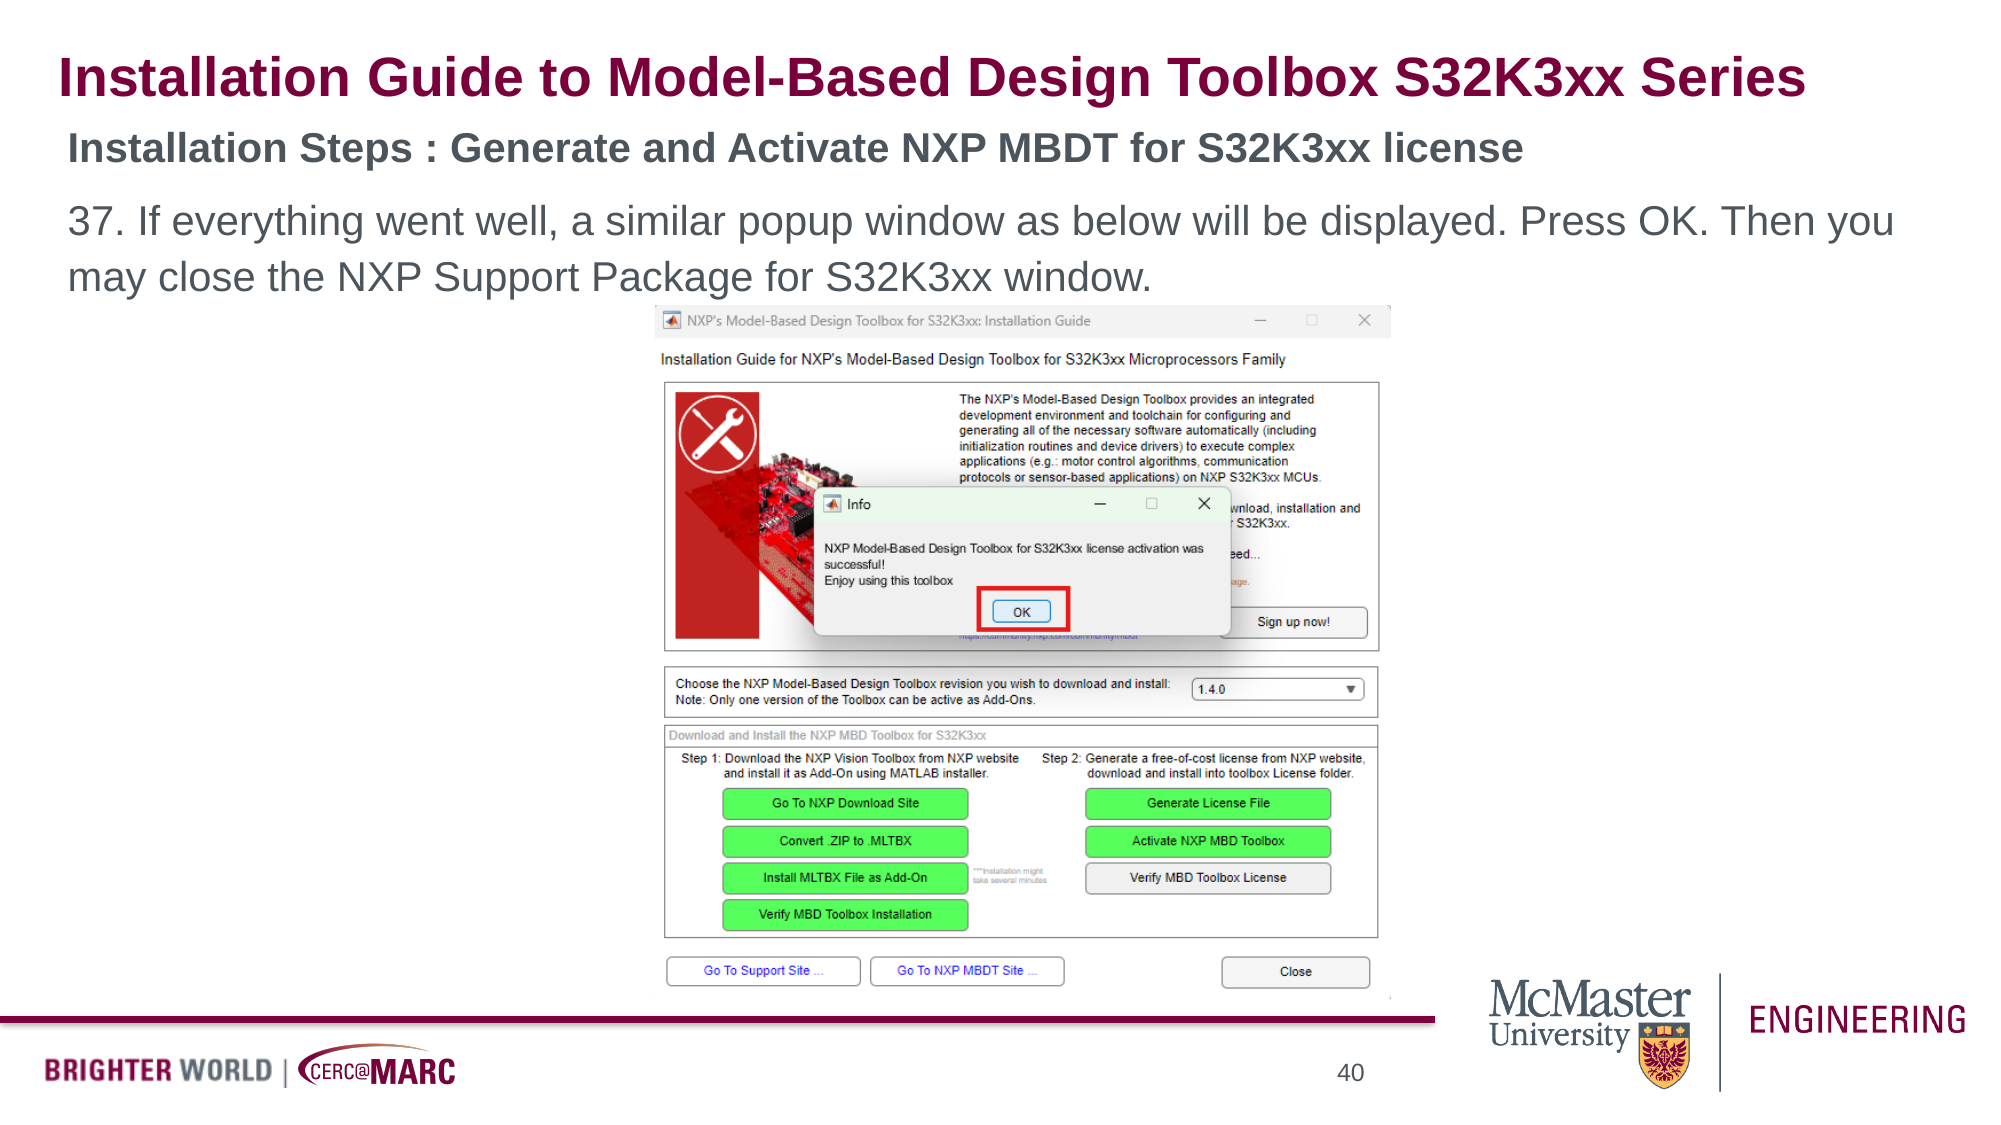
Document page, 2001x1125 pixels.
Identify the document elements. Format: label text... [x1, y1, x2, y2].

picture [1488, 973, 1965, 1092]
list Installation Steps : Generate and Activate NXP MBDT for S32K3xx license 37. If everything went well, a similar popup window as below will be displayed. Press OK. Then you may close the NXP Support Package for S32K3xx window. [44, 106, 1965, 543]
slide_number 40 [1260, 1041, 1365, 1101]
title Installation Guide to Model-Based Design Toolbox S32K3xx Series [43, 0, 1965, 106]
picture [43, 1031, 465, 1097]
picture [654, 304, 1392, 999]
